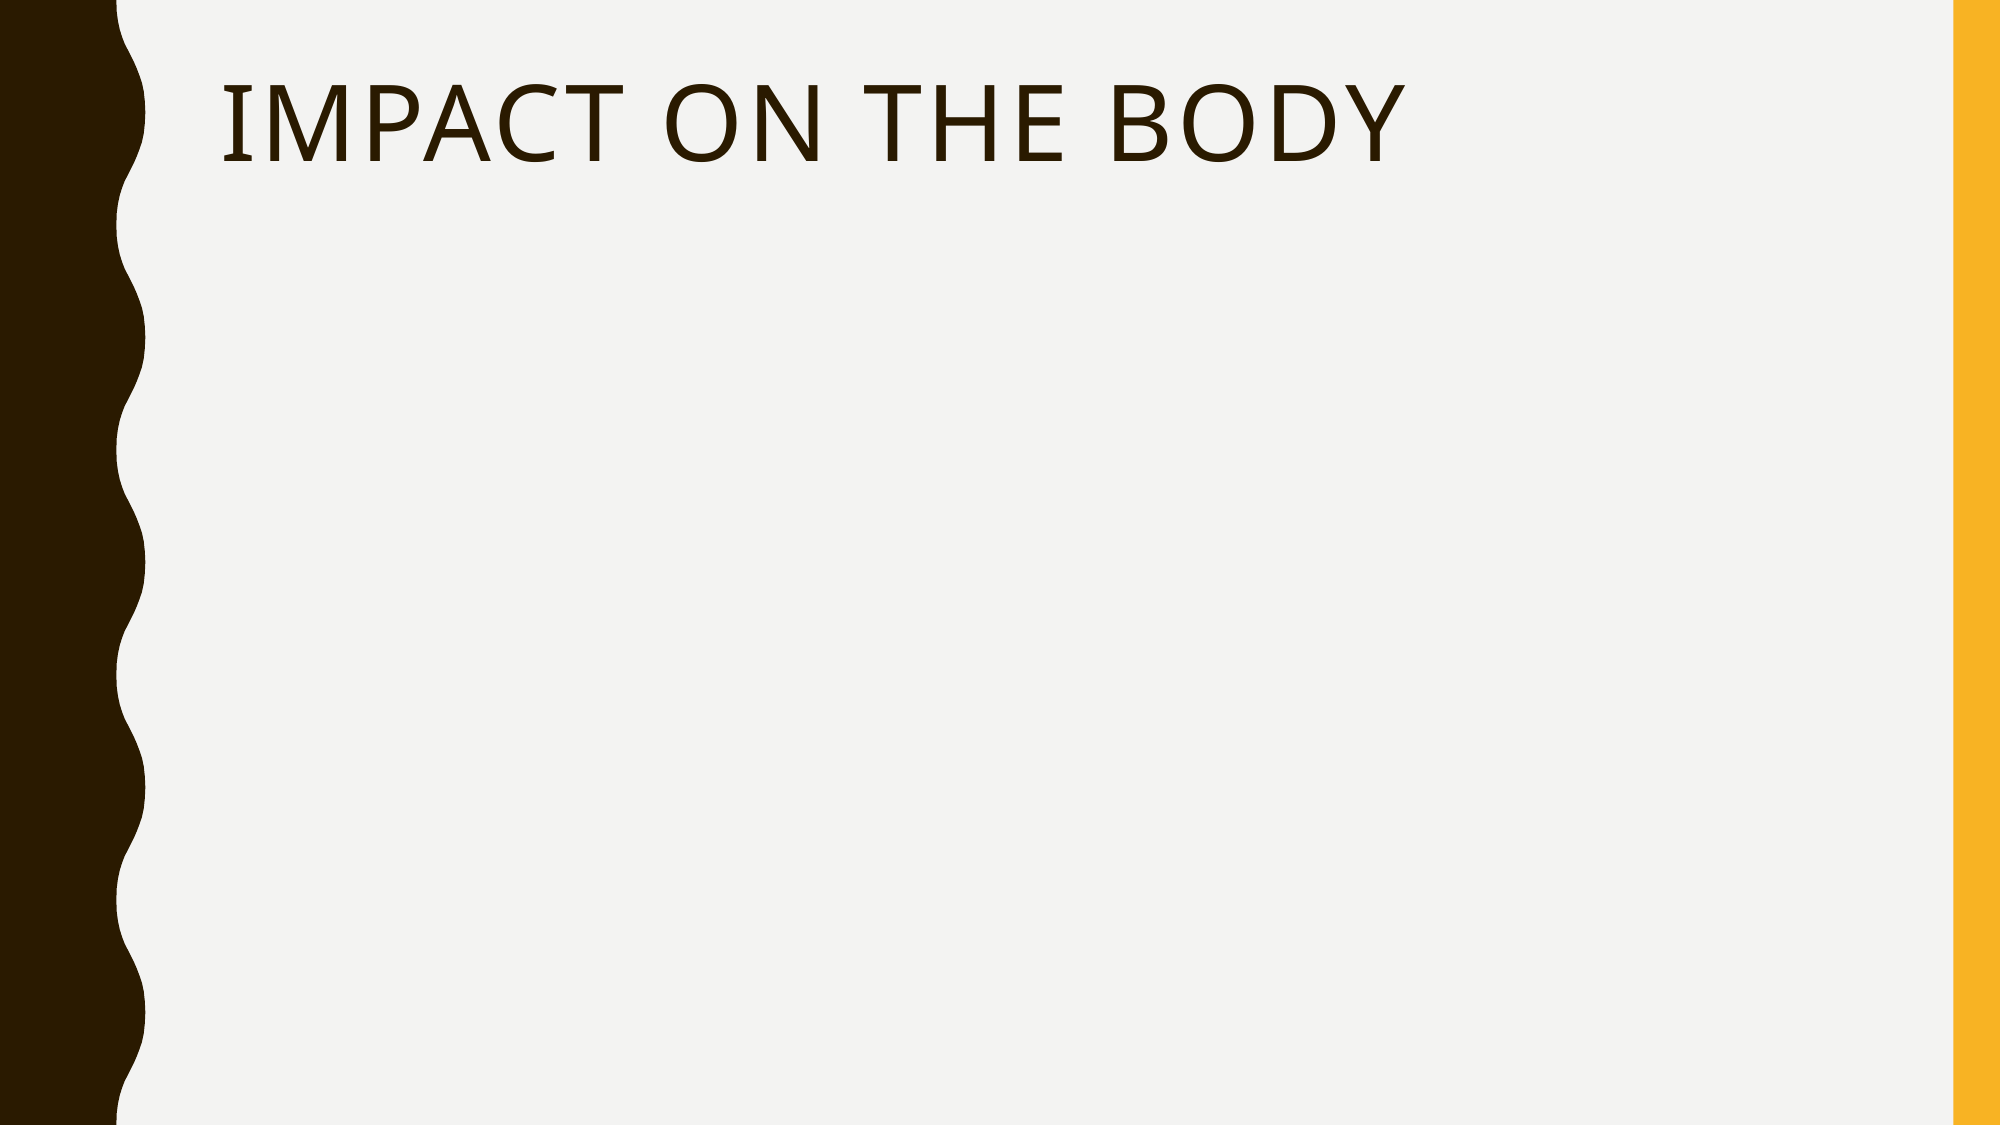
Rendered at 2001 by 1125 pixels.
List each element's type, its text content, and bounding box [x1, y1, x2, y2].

title Impact on the body [205, 62, 1875, 308]
